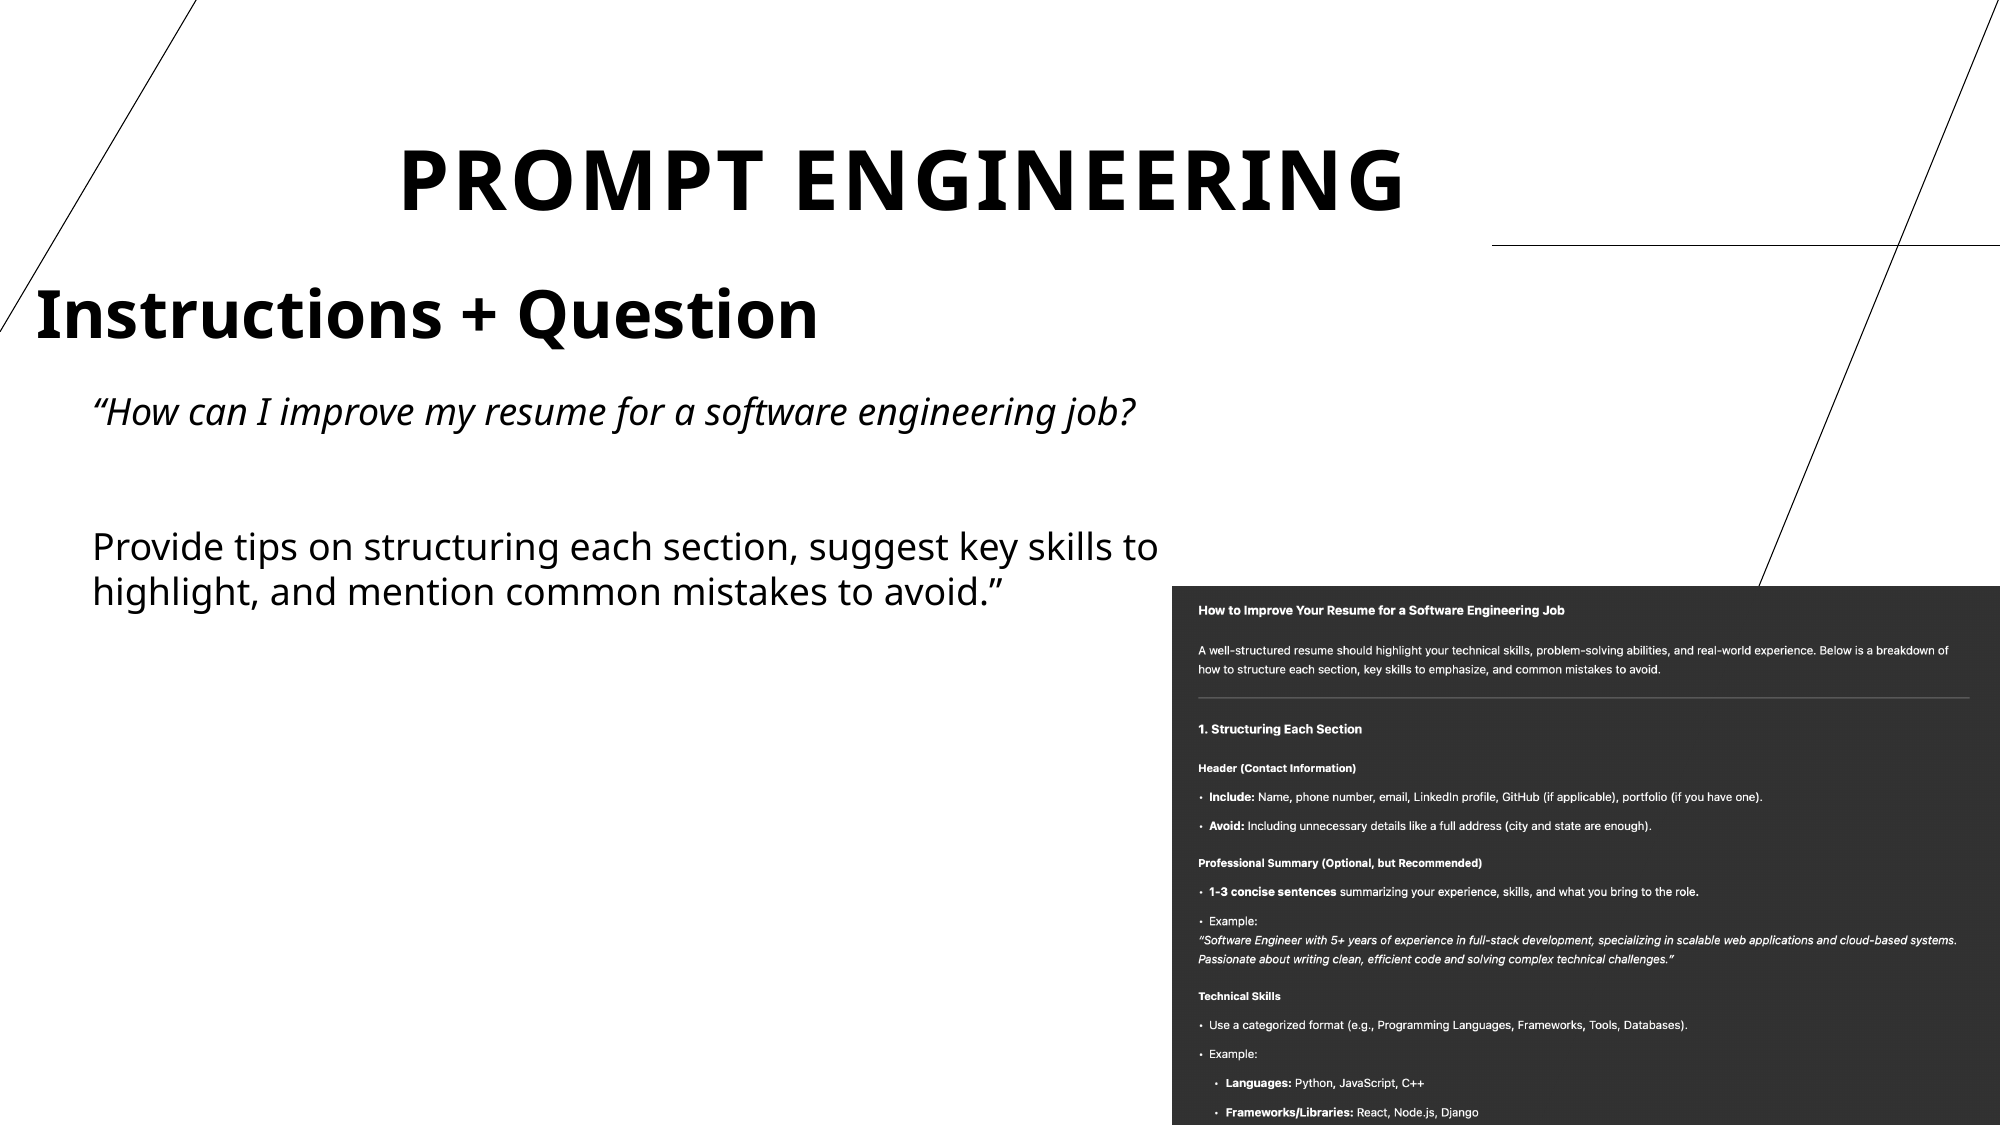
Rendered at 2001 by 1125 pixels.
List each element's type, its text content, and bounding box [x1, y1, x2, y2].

text_box Instructions + Question [21, 264, 836, 360]
text_box “How can I improve my resume for a software engineering job? Provide tips on structuring each section, suggest key skills to highlight, and mention common mistakes to avoid.” [77, 380, 1273, 621]
title Prompt engineering [146, 0, 1658, 237]
picture [1172, 586, 2000, 1125]
